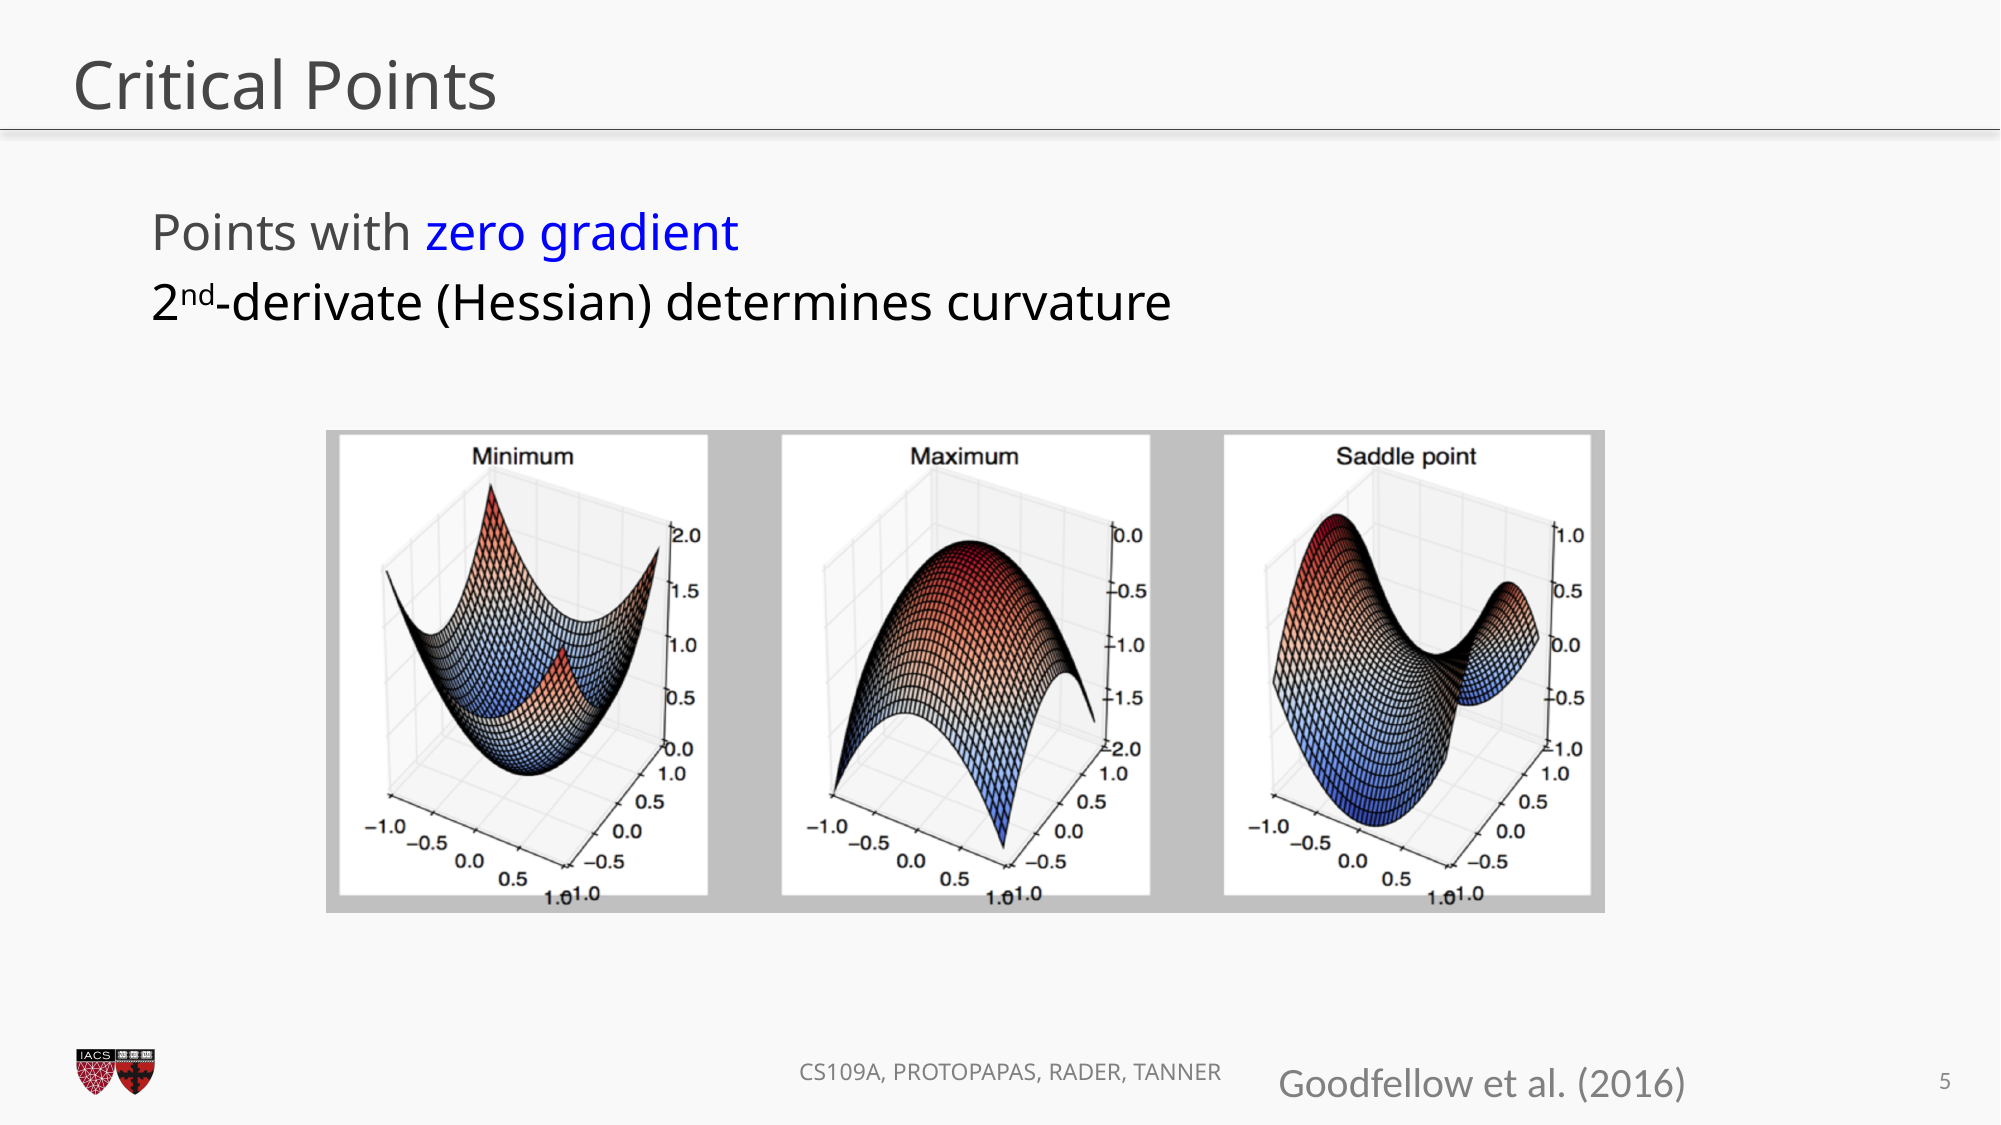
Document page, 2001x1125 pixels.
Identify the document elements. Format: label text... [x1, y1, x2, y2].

picture [75, 1049, 155, 1095]
picture [326, 430, 1605, 914]
slide_number 5 [1702, 1050, 1967, 1110]
text_box Goodfellow et al. (2016) [1116, 1047, 1702, 1113]
title Critical Points [57, 35, 1943, 162]
list Points with zero gradient 2nd-derivate (Hessian) determines curvature [136, 193, 1831, 540]
